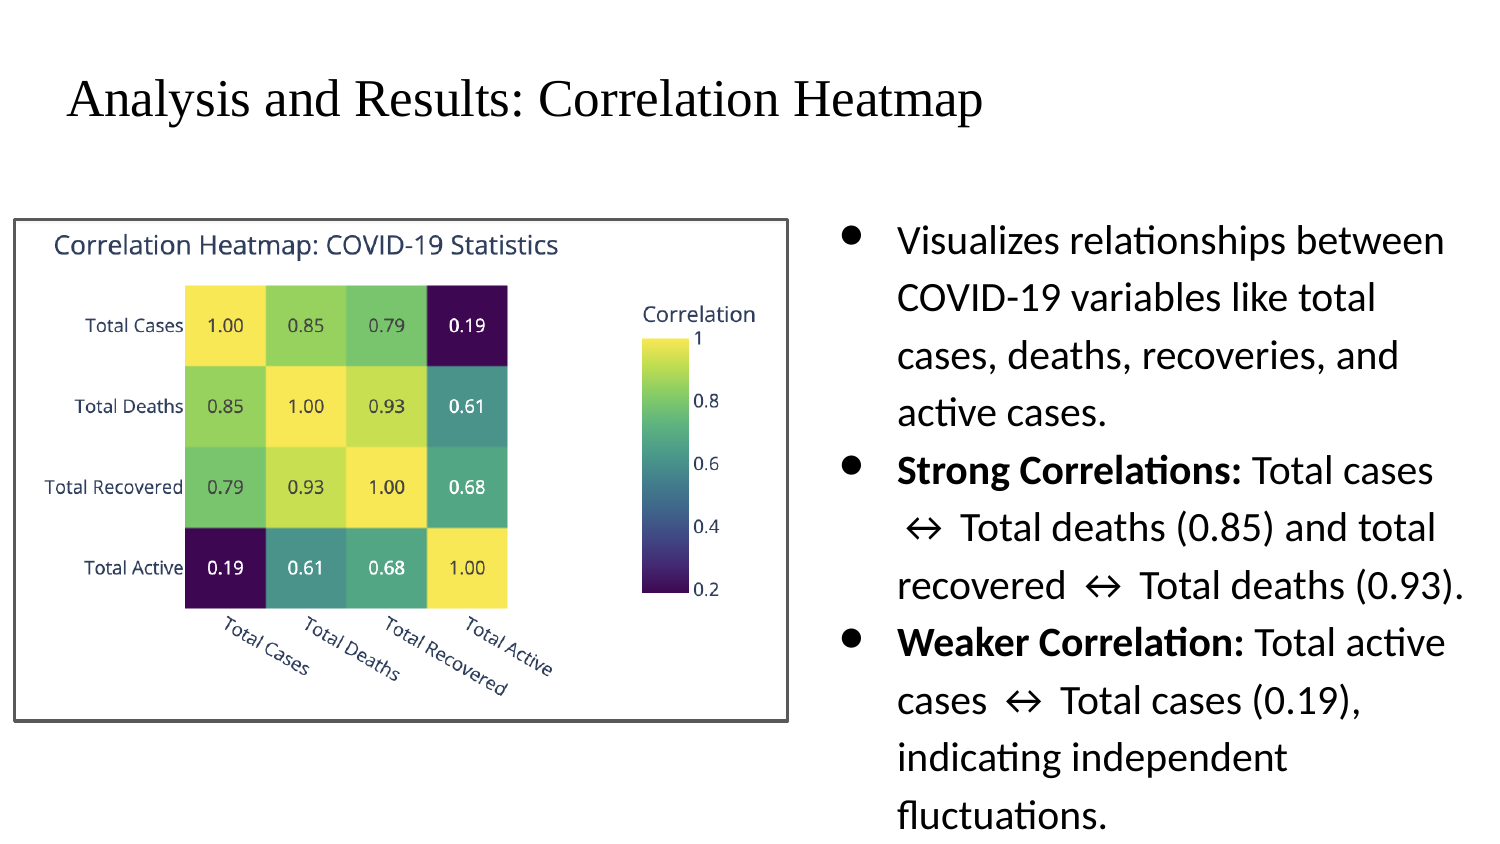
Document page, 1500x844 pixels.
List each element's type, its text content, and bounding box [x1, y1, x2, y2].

picture [15, 220, 787, 720]
text_box Visualizes relationships between COVID-19 variables like total cases, deaths, recoveries, and active cases. Strong Correlations: Total cases ↔ Total deaths (0.85) and total recovered ↔ Total deaths (0.93). Weaker Correlation: Total active cases ↔ Total cases (0.19), indicating independent fluctuations. [807, 189, 1488, 844]
text_box Analysis and Results: Correlation Heatmap [51, 48, 1449, 142]
